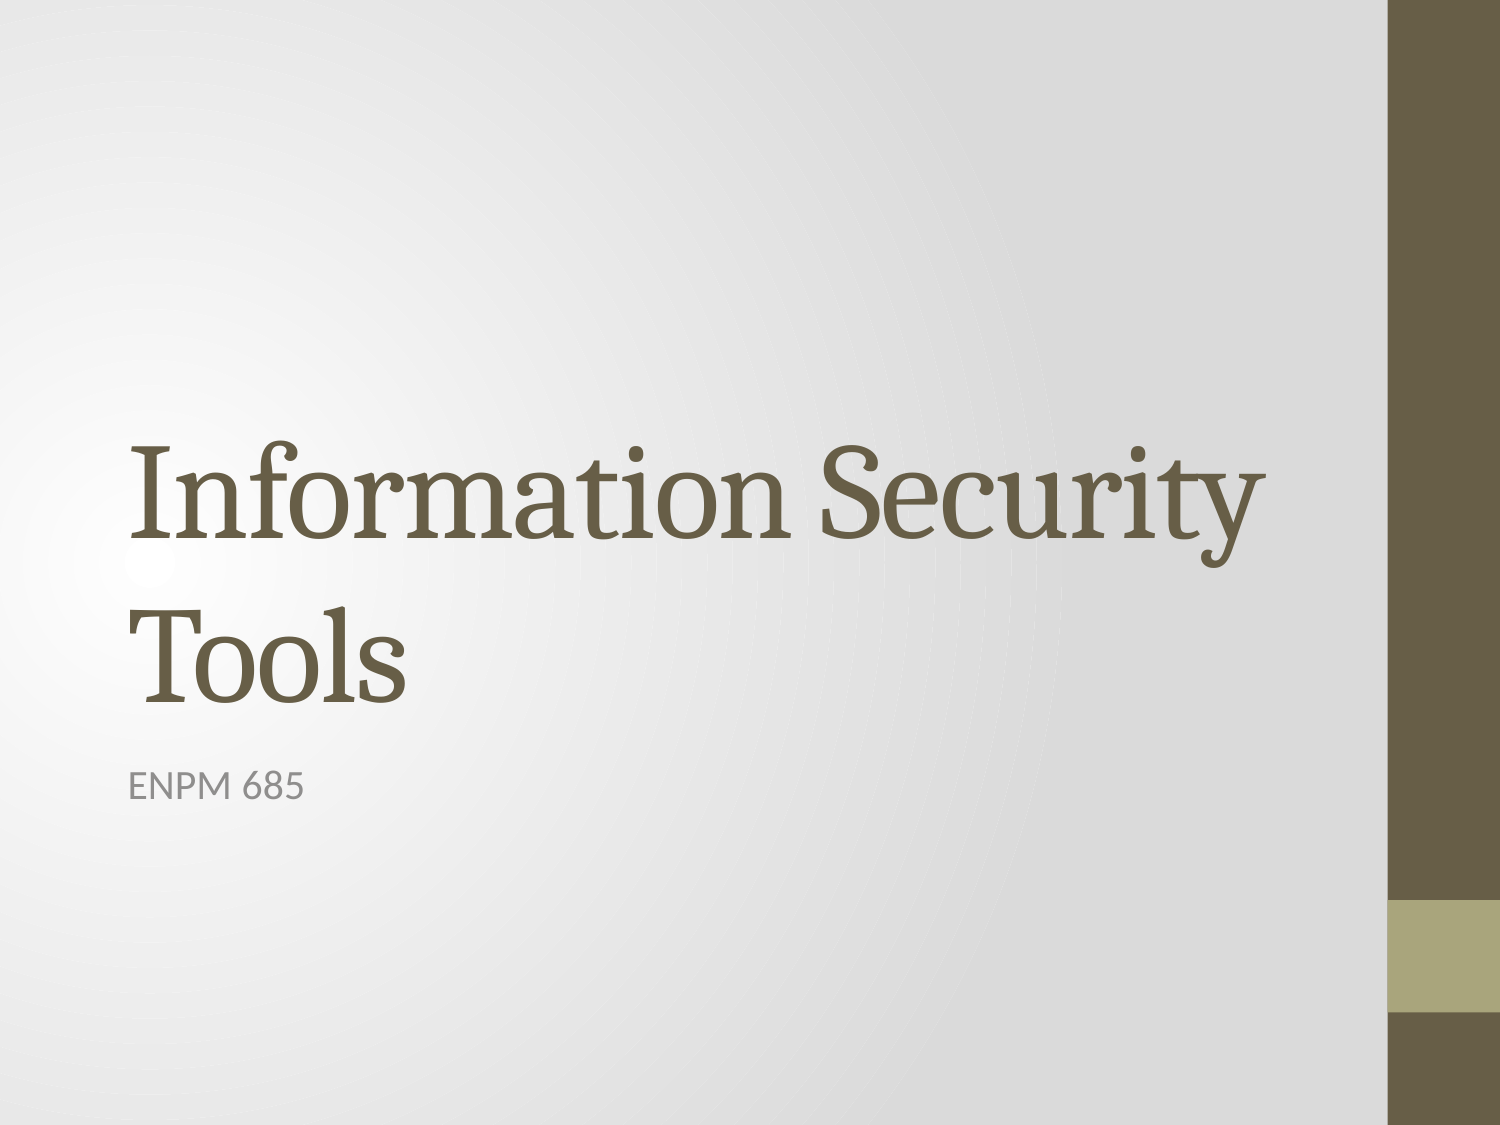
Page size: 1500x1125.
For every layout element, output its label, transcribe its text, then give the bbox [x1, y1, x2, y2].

subtitle ENPM 685 [112, 750, 1173, 925]
title Information Security Tools [112, 312, 1350, 738]
